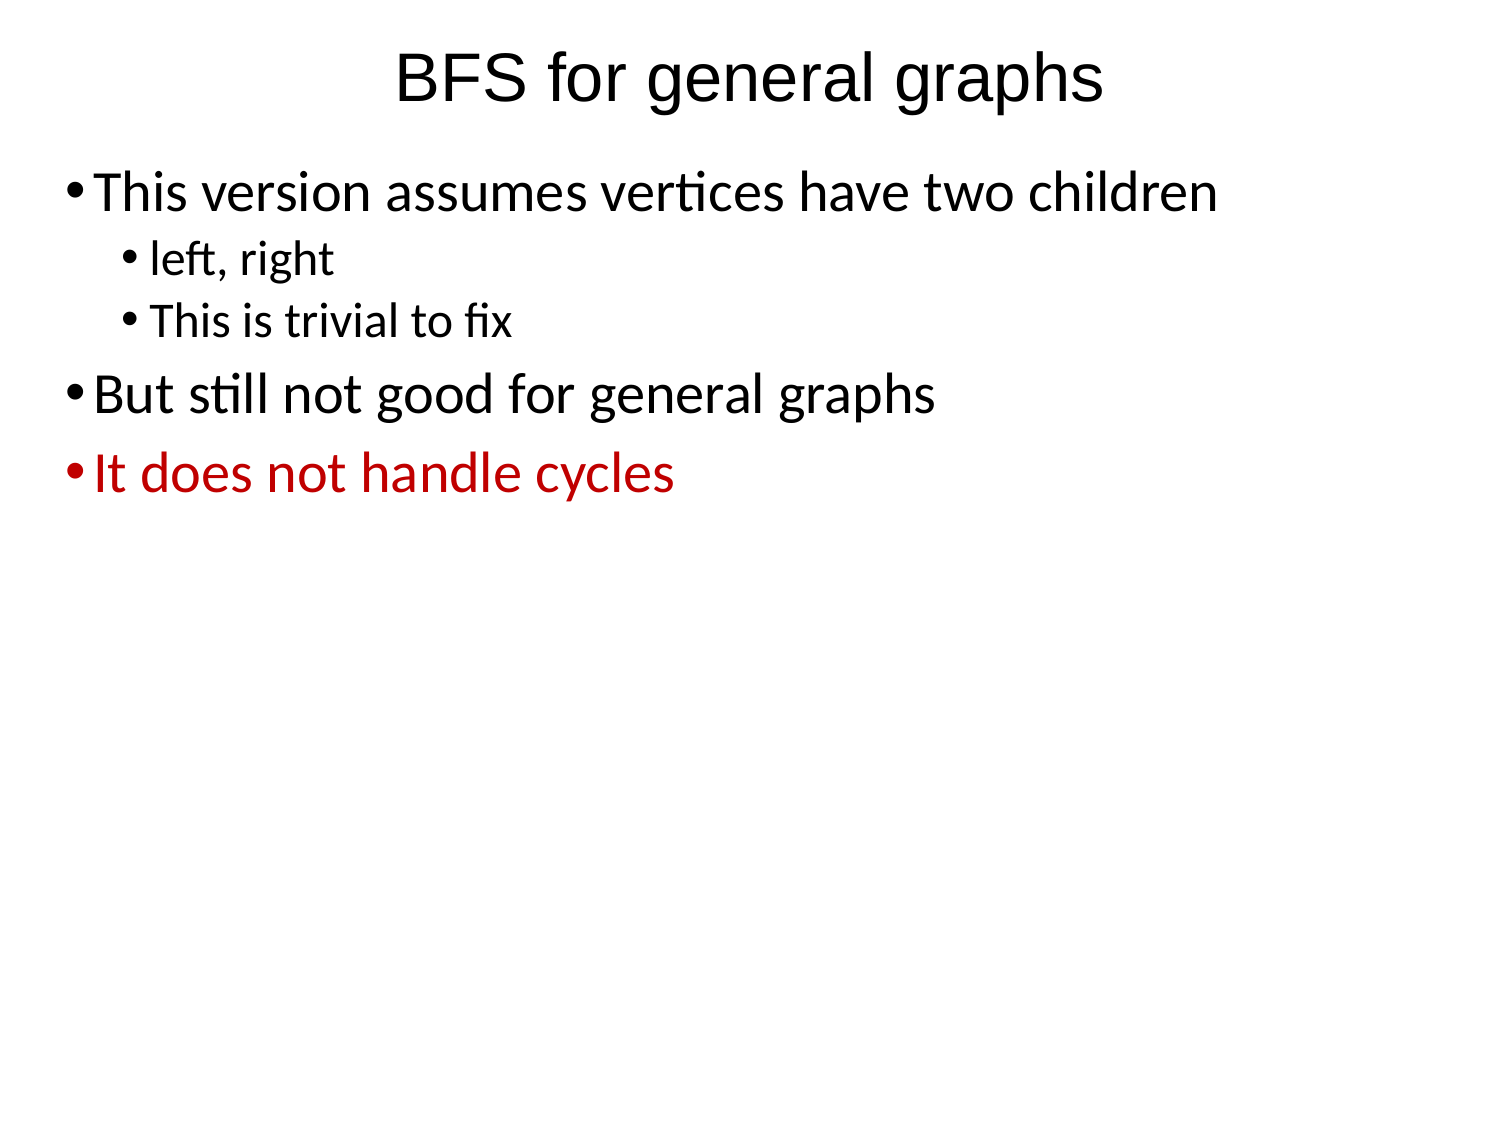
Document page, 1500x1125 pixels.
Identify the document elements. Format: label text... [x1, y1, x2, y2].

title BFS for general graphs [103, 7, 1397, 150]
list This version assumes vertices have two children left, right This is trivial to fix But still not good for general graphs It does not handle cycles [50, 154, 1500, 707]
